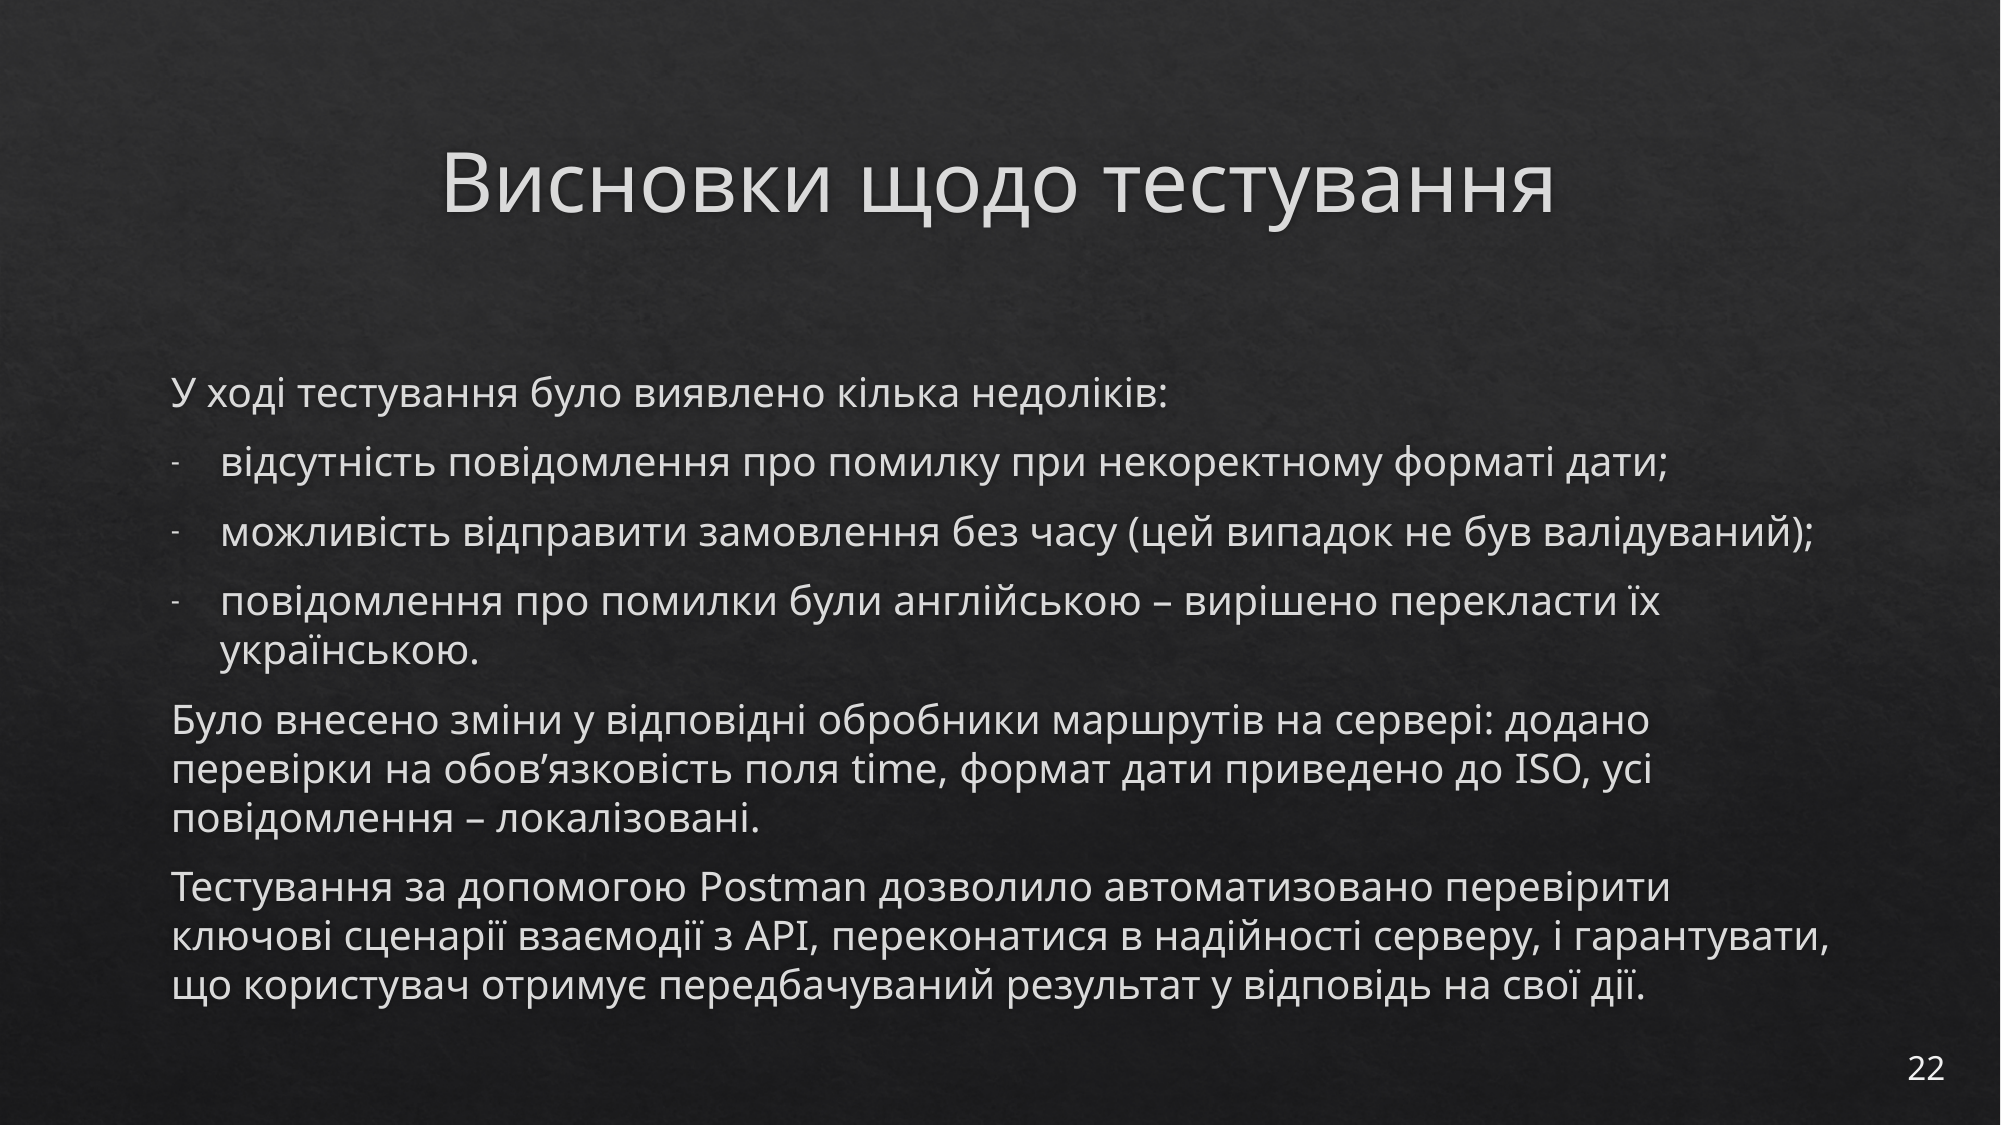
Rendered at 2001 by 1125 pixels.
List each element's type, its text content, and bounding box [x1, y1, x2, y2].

title Висновки щодо тестування [149, 99, 1849, 260]
text_box 22 [1836, 1039, 1961, 1100]
list У ході тестування було виявлено кілька недоліків: відсутність повідомлення про помилку при некоректному форматі дати; можливість відправити замовлення без часу (цей випадок не був валідуваний); повідомлення про помилки були англійською – вирішено перекласти їх українською. Було внесено зміни у відповідні обробники маршрутів на сервері: додано перевірки на обов’язковість поля time, формат дати приведено до ISO, усі повідомлення – локалізовані. Тестування за допомогою Postman дозволило автоматизовано перевірити ключові сценарії взаємодії з API, переконатися в надійності серверу, і гарантувати, що користувач отримує передбачуваний результат у відповідь на свої дії. [149, 359, 1849, 1025]
